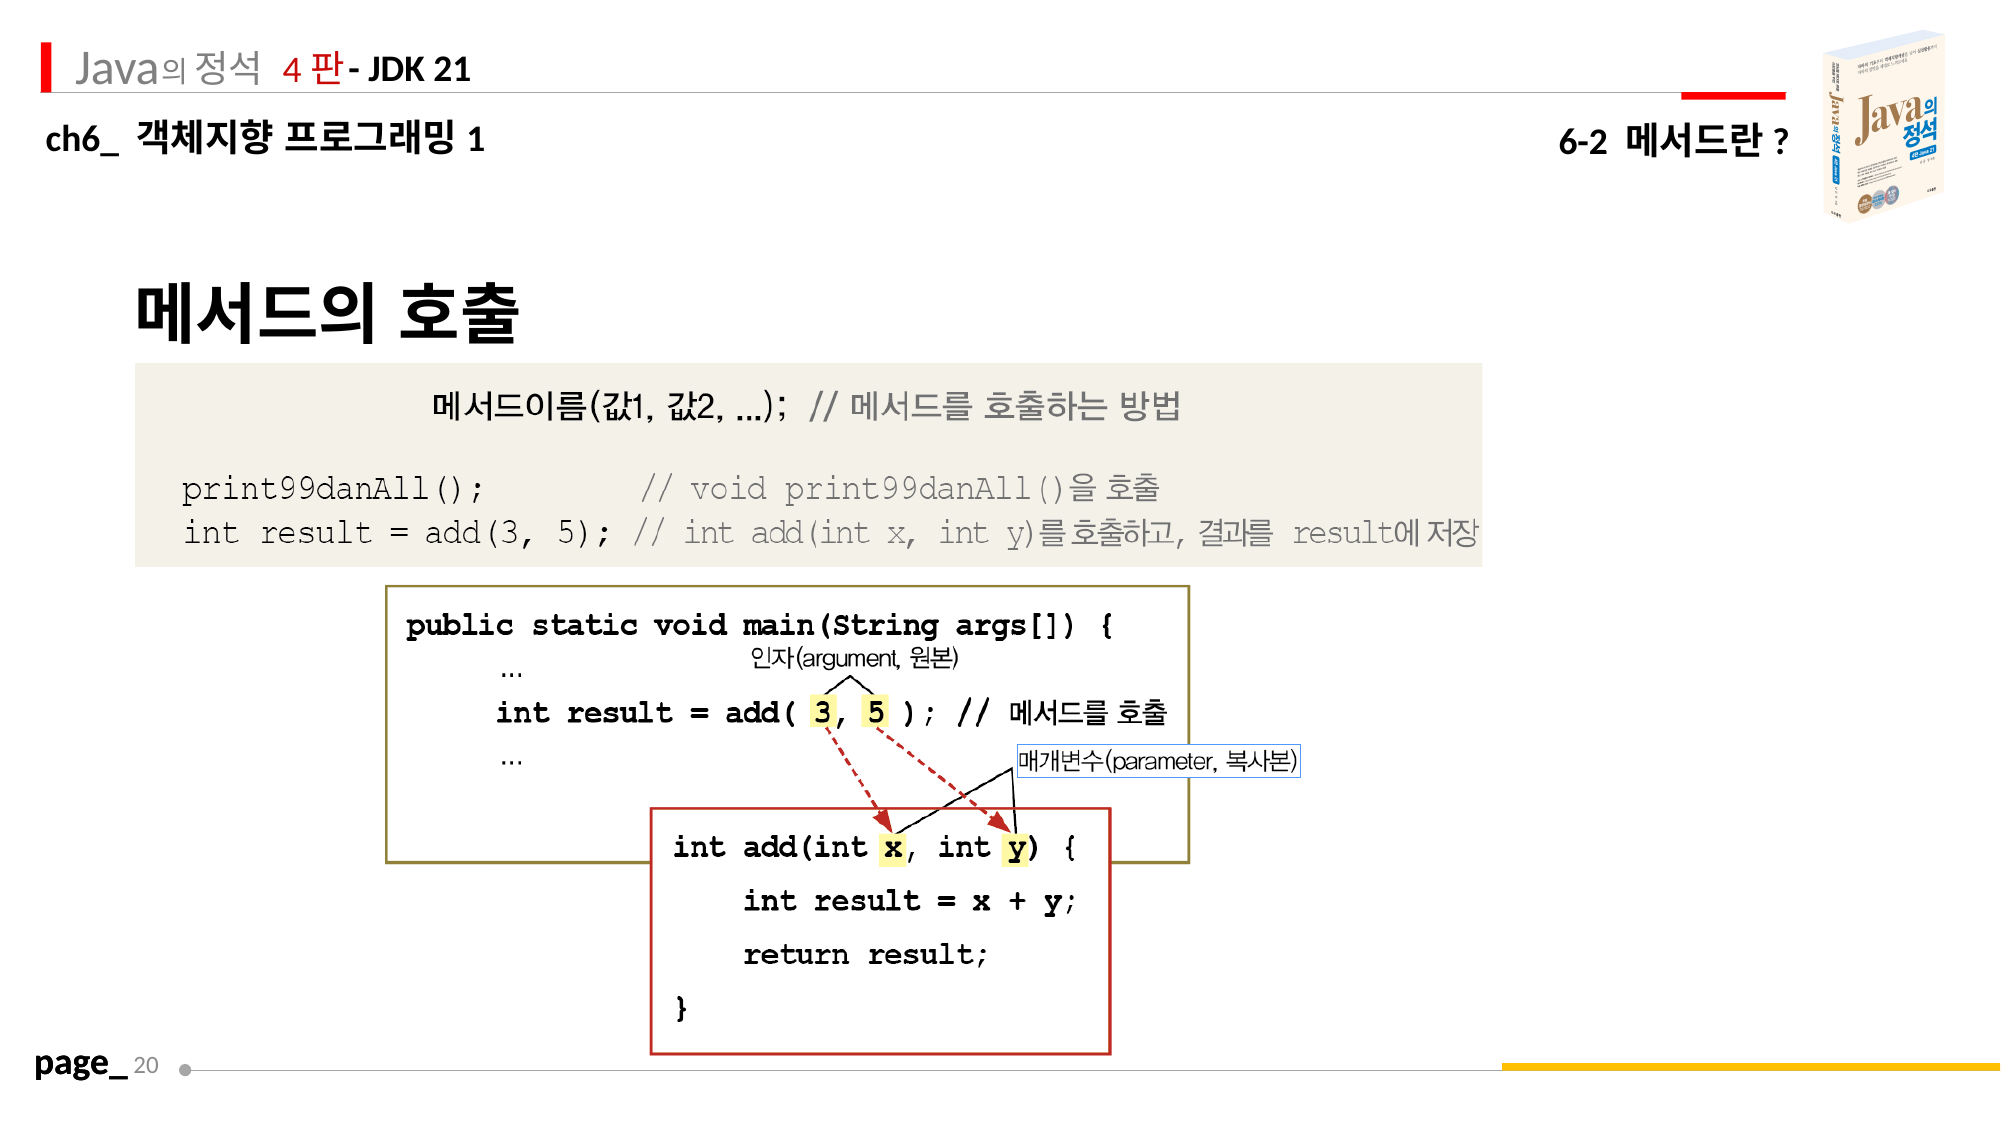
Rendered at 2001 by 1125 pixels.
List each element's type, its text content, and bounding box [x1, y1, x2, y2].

picture [135, 363, 1497, 567]
picture [377, 577, 1313, 1064]
picture [1819, 26, 1950, 228]
text_box 메서드의 호출 [119, 264, 1491, 359]
slide_number 20 [106, 1033, 174, 1094]
text_box page_ [19, 1030, 145, 1090]
text_box 6-2 메서드란? [1415, 109, 1805, 169]
